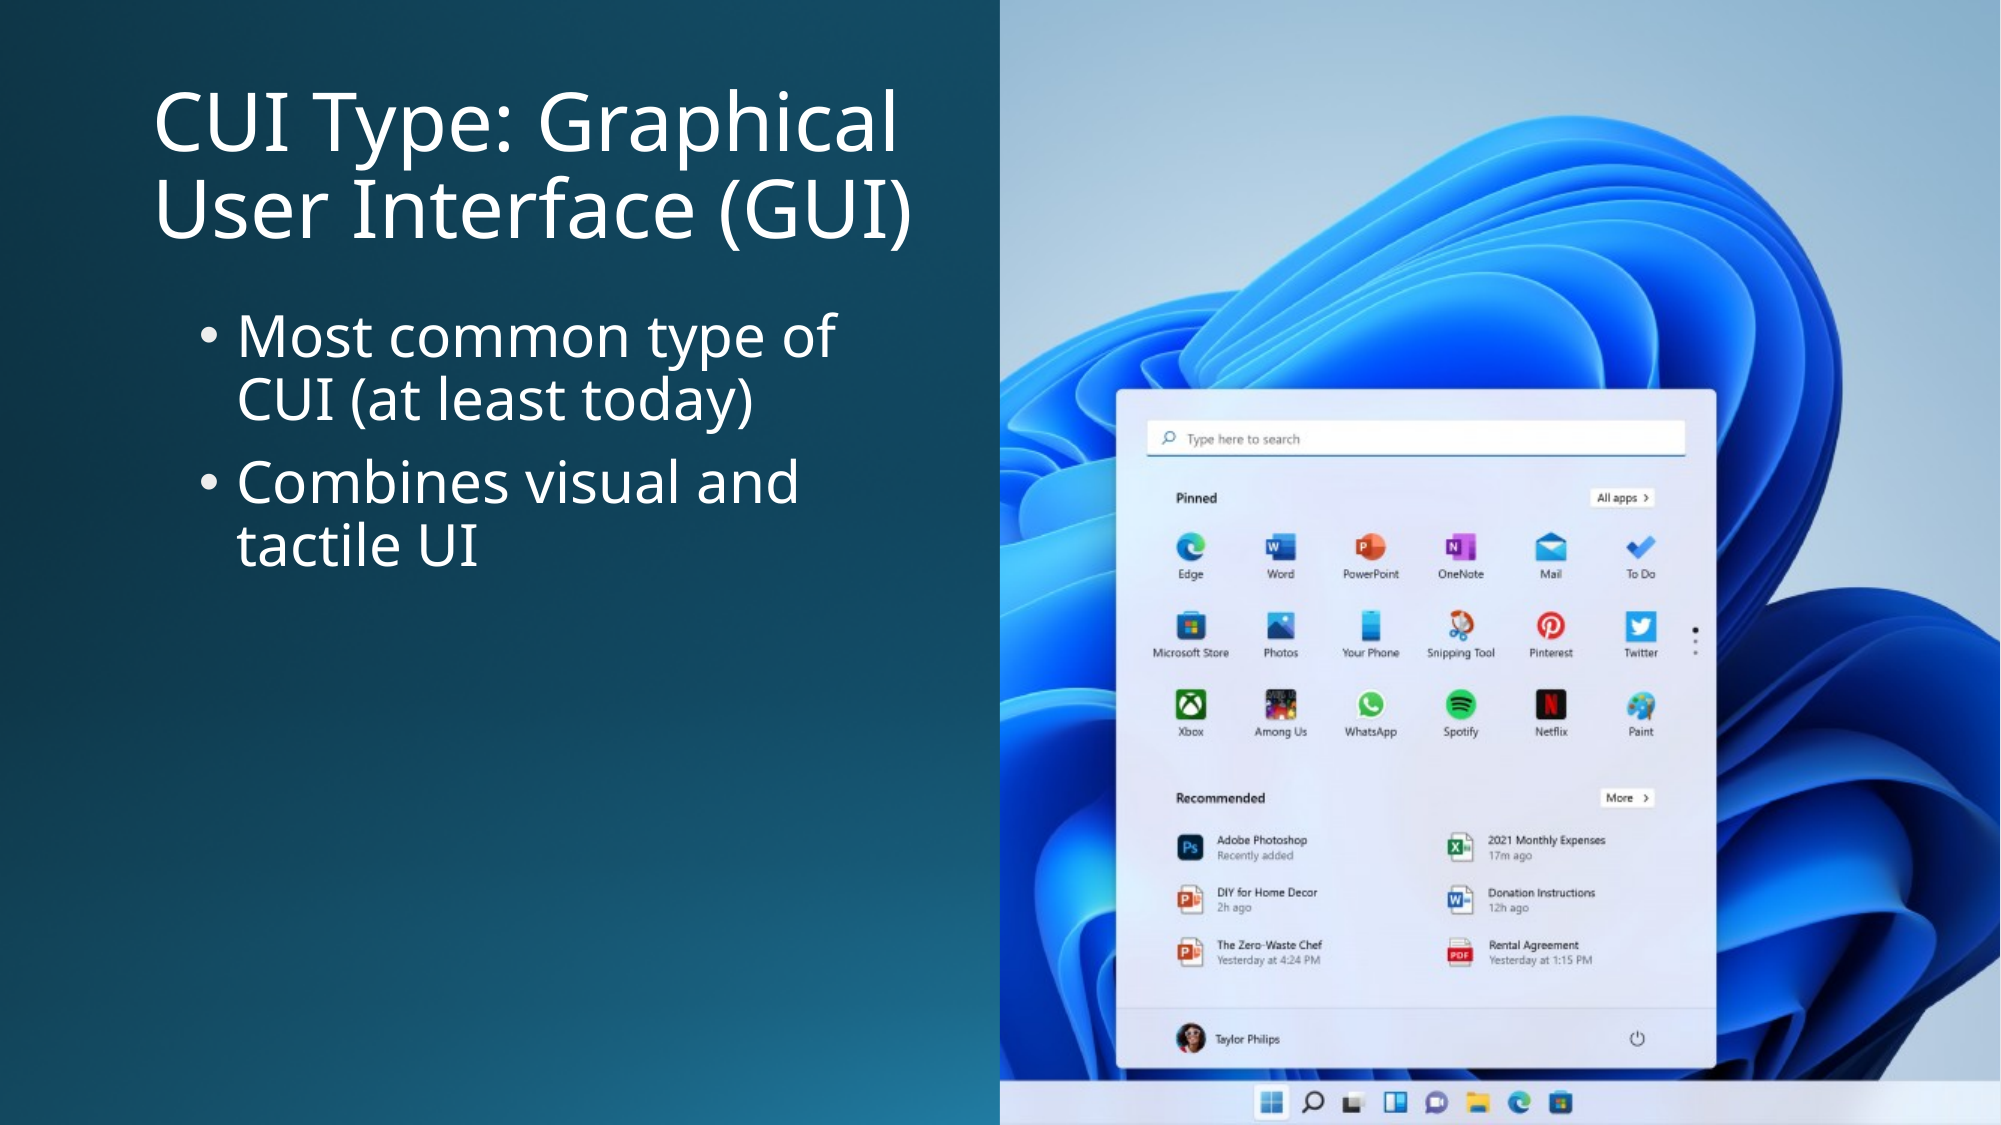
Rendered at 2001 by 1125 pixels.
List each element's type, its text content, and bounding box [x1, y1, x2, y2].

title CUI Type: Graphical User Interface (GUI) [137, 59, 934, 278]
list Most common type of CUI (at least today) Combines visual and tactile UI [183, 299, 934, 1014]
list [999, 0, 2000, 1125]
picture [0, 0, 999, 1125]
